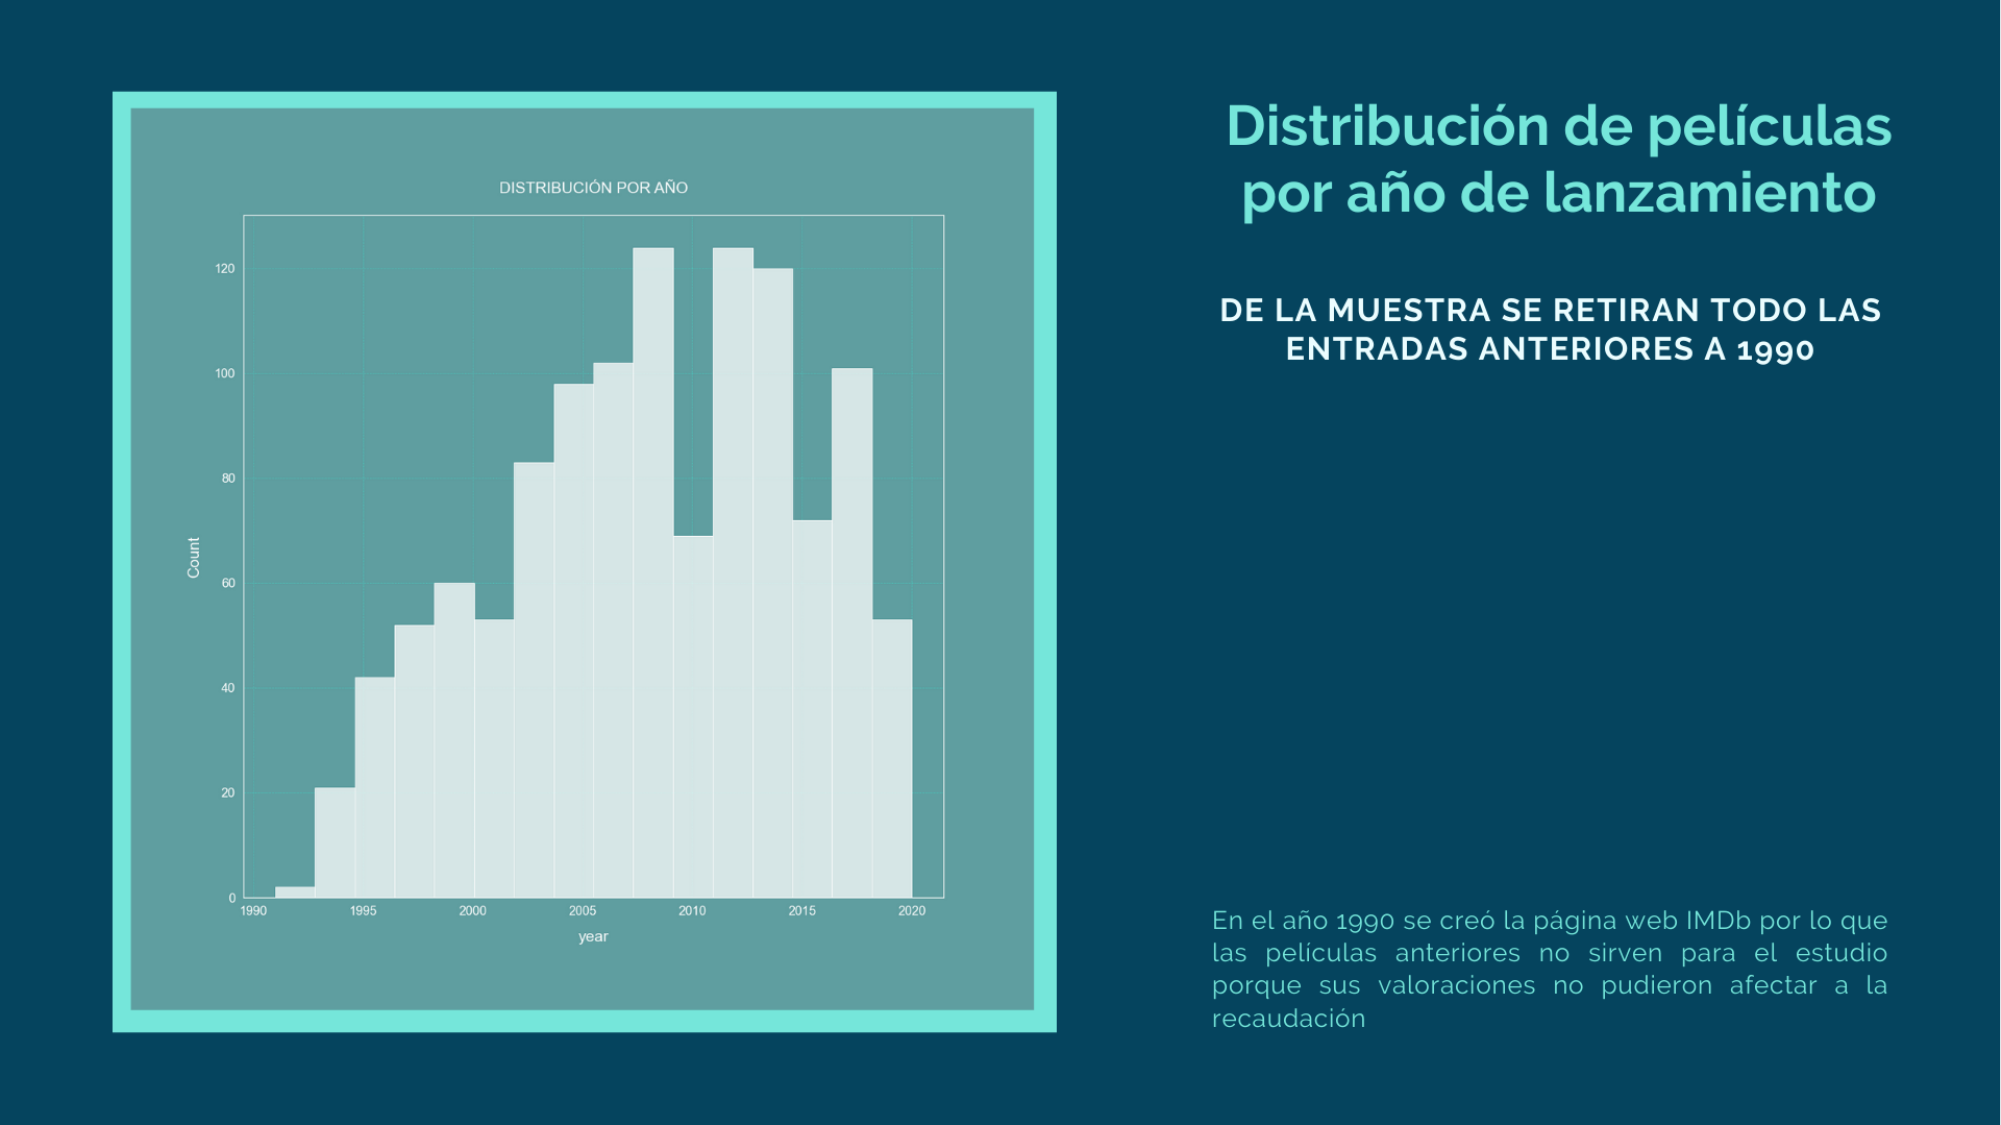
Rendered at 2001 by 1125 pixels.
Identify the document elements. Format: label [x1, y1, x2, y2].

picture [1738, 341, 1751, 359]
picture [1874, 917, 1887, 928]
picture [1230, 981, 1243, 994]
picture [1354, 952, 1362, 961]
picture [1397, 956, 1404, 962]
picture [1648, 917, 1661, 927]
picture [1818, 104, 1832, 145]
picture [1546, 948, 1552, 961]
picture [1834, 115, 1863, 145]
picture [1378, 337, 1398, 359]
picture [1498, 182, 1528, 212]
picture [1868, 975, 1872, 993]
picture [1655, 948, 1661, 961]
picture [1826, 944, 1832, 961]
picture [1685, 115, 1715, 145]
picture [1683, 948, 1695, 966]
picture [1268, 948, 1280, 966]
picture [1299, 916, 1303, 928]
picture [1273, 981, 1284, 994]
picture [1283, 951, 1296, 958]
picture [1270, 115, 1277, 144]
picture [1338, 915, 1346, 928]
picture [1711, 299, 1730, 321]
picture [1223, 1015, 1235, 1026]
picture [1214, 1014, 1220, 1026]
picture [1859, 916, 1866, 929]
picture [1470, 299, 1490, 321]
picture [1844, 182, 1875, 212]
picture [1547, 171, 1561, 212]
picture [1823, 173, 1842, 212]
picture [1813, 948, 1820, 955]
picture [1426, 337, 1446, 359]
picture [1705, 337, 1725, 359]
picture [1820, 299, 1836, 321]
picture [1525, 299, 1541, 321]
picture [1675, 337, 1692, 360]
picture [1239, 1014, 1250, 1027]
picture [1657, 182, 1686, 212]
picture [1452, 948, 1459, 961]
picture [1565, 104, 1597, 145]
picture [1818, 916, 1830, 929]
picture [1691, 182, 1737, 211]
picture [1731, 981, 1742, 994]
picture [1304, 916, 1310, 928]
picture [1329, 299, 1352, 321]
picture [1658, 981, 1670, 994]
picture [1761, 299, 1780, 321]
picture [1797, 340, 1813, 360]
picture [1863, 299, 1880, 322]
picture [1355, 115, 1363, 144]
picture [1404, 115, 1434, 145]
picture [1441, 916, 1452, 929]
picture [1386, 171, 1406, 178]
picture [1315, 1014, 1326, 1027]
picture [1620, 981, 1631, 994]
picture [1350, 981, 1359, 993]
picture [1269, 911, 1273, 928]
picture [1222, 299, 1242, 321]
picture [1756, 981, 1768, 994]
picture [1355, 104, 1363, 111]
picture [1528, 337, 1547, 359]
picture [1633, 337, 1649, 359]
picture [1366, 955, 1376, 962]
picture [1365, 915, 1377, 929]
picture [1560, 981, 1566, 993]
picture [1772, 943, 1776, 961]
picture [1309, 106, 1328, 145]
picture [1605, 337, 1627, 360]
picture [1336, 948, 1340, 961]
picture [1456, 916, 1463, 928]
picture [1409, 976, 1413, 993]
picture [1720, 104, 1734, 145]
picture [1432, 982, 1436, 993]
picture [1578, 299, 1594, 321]
picture [1504, 337, 1524, 359]
picture [1230, 916, 1234, 928]
picture [1309, 337, 1328, 359]
picture [1552, 337, 1568, 359]
picture [1515, 916, 1523, 928]
picture [1610, 948, 1616, 961]
picture [1756, 182, 1786, 212]
picture [1510, 948, 1517, 956]
picture [1590, 955, 1600, 962]
picture [1314, 916, 1327, 929]
picture [1511, 956, 1519, 962]
picture [1247, 299, 1263, 321]
picture [1315, 182, 1332, 211]
picture [1456, 985, 1467, 994]
picture [1245, 182, 1275, 224]
picture [1471, 104, 1478, 111]
picture [1750, 115, 1778, 145]
picture [1573, 337, 1590, 359]
picture [1714, 948, 1720, 961]
picture [1366, 948, 1375, 955]
picture [1621, 299, 1625, 321]
picture [1594, 916, 1600, 928]
picture [1224, 948, 1232, 961]
picture [1597, 182, 1624, 211]
picture [1237, 948, 1243, 955]
picture [1655, 337, 1671, 359]
picture [1677, 299, 1697, 321]
picture [1555, 299, 1573, 321]
picture [1743, 182, 1750, 211]
picture [1414, 182, 1445, 212]
picture [1214, 943, 1219, 961]
picture [1358, 299, 1378, 321]
picture [1484, 115, 1514, 145]
picture [1699, 981, 1703, 993]
picture [1394, 981, 1404, 994]
picture [1791, 182, 1818, 211]
picture [1813, 955, 1822, 962]
picture [1497, 104, 1505, 112]
picture [1836, 948, 1847, 962]
picture [1437, 948, 1449, 962]
picture [1734, 299, 1755, 321]
picture [1746, 977, 1752, 993]
picture [1334, 981, 1346, 994]
picture [1282, 115, 1306, 145]
picture [1653, 299, 1673, 321]
picture [1674, 981, 1678, 993]
picture [1634, 948, 1646, 962]
picture [1811, 911, 1815, 928]
picture [1729, 914, 1734, 927]
picture [1257, 1015, 1264, 1026]
picture [1442, 981, 1452, 994]
picture [1381, 914, 1393, 929]
picture [1237, 955, 1246, 962]
picture [1756, 341, 1772, 364]
picture [1683, 981, 1696, 994]
picture [1333, 115, 1350, 144]
picture [1786, 977, 1792, 993]
picture [1635, 975, 1648, 994]
picture [1556, 948, 1569, 962]
picture [1695, 911, 1713, 928]
picture [1278, 182, 1309, 212]
picture [1466, 916, 1478, 927]
picture [1399, 948, 1408, 961]
picture [1649, 948, 1653, 961]
picture [1287, 916, 1295, 928]
picture [1425, 299, 1444, 321]
picture [1541, 948, 1545, 961]
picture [1784, 299, 1806, 321]
picture [1607, 981, 1616, 994]
picture [1494, 949, 1506, 961]
picture [1405, 299, 1422, 322]
picture [1873, 949, 1887, 961]
picture [1300, 943, 1304, 961]
picture [113, 91, 1056, 1033]
picture [1878, 982, 1886, 993]
picture [1701, 949, 1710, 961]
picture [1288, 337, 1303, 359]
picture [1570, 981, 1582, 994]
picture [1596, 337, 1600, 359]
picture [1776, 341, 1792, 364]
picture [1230, 105, 1264, 144]
picture [1471, 115, 1478, 144]
picture [1413, 948, 1423, 961]
picture [1353, 1014, 1364, 1026]
picture [1563, 182, 1592, 212]
picture [1852, 943, 1864, 961]
picture [1719, 911, 1730, 928]
picture [1369, 104, 1399, 145]
picture [1321, 982, 1330, 994]
picture [1505, 911, 1509, 928]
picture [1797, 951, 1810, 957]
picture [1839, 299, 1859, 321]
picture [1255, 981, 1264, 994]
picture [1215, 911, 1226, 928]
picture [1468, 948, 1480, 962]
picture [1348, 182, 1376, 212]
picture [1477, 982, 1490, 994]
picture [1842, 916, 1854, 934]
picture [1554, 916, 1562, 928]
picture [1269, 1014, 1276, 1027]
picture [1836, 981, 1847, 994]
picture [1698, 956, 1706, 962]
picture [1296, 299, 1316, 321]
picture [1607, 916, 1615, 928]
picture [1313, 948, 1324, 962]
picture [1726, 950, 1735, 961]
picture [1650, 115, 1681, 157]
picture [1590, 948, 1599, 955]
picture [1498, 981, 1504, 993]
picture [1270, 104, 1277, 111]
picture [1503, 299, 1520, 322]
picture [1221, 955, 1228, 962]
picture [1738, 115, 1745, 144]
picture [1214, 981, 1226, 998]
picture [1509, 981, 1521, 994]
picture [1349, 915, 1359, 926]
picture [1288, 981, 1300, 994]
picture [1479, 337, 1499, 359]
picture [1427, 944, 1433, 961]
picture [1632, 299, 1649, 321]
picture [1597, 299, 1616, 321]
picture [1449, 337, 1467, 360]
picture [1438, 115, 1466, 145]
picture [1664, 911, 1676, 929]
picture [1344, 943, 1349, 961]
picture [1629, 182, 1653, 211]
picture [1566, 916, 1578, 934]
picture [1704, 981, 1711, 993]
picture [1235, 916, 1242, 928]
picture [1601, 115, 1632, 145]
picture [1810, 981, 1816, 993]
picture [1867, 115, 1891, 145]
picture [1356, 337, 1374, 359]
picture [1416, 981, 1428, 994]
picture [1351, 955, 1358, 962]
picture [1756, 948, 1768, 962]
picture [1520, 115, 1547, 144]
picture [1555, 981, 1559, 993]
picture [1738, 911, 1750, 929]
picture [1536, 916, 1548, 934]
picture [1333, 337, 1352, 359]
picture [1797, 981, 1806, 993]
picture [1481, 916, 1494, 929]
picture [1382, 182, 1409, 211]
picture [1304, 1017, 1312, 1026]
picture [1402, 337, 1422, 359]
picture [1485, 948, 1491, 961]
picture [1418, 916, 1430, 928]
picture [1794, 916, 1800, 928]
picture [1784, 115, 1813, 145]
picture [1284, 1009, 1297, 1027]
picture [1385, 299, 1400, 321]
picture [1771, 981, 1782, 994]
picture [1253, 917, 1266, 926]
picture [1777, 916, 1790, 929]
picture [1337, 1014, 1349, 1027]
picture [1277, 299, 1293, 321]
picture [1723, 955, 1730, 962]
picture [1743, 171, 1750, 178]
picture [1762, 916, 1774, 934]
picture [1462, 171, 1494, 212]
picture [1328, 948, 1335, 962]
picture [1739, 104, 1747, 112]
picture [1795, 987, 1802, 994]
picture [1448, 299, 1466, 321]
picture [1589, 916, 1593, 928]
